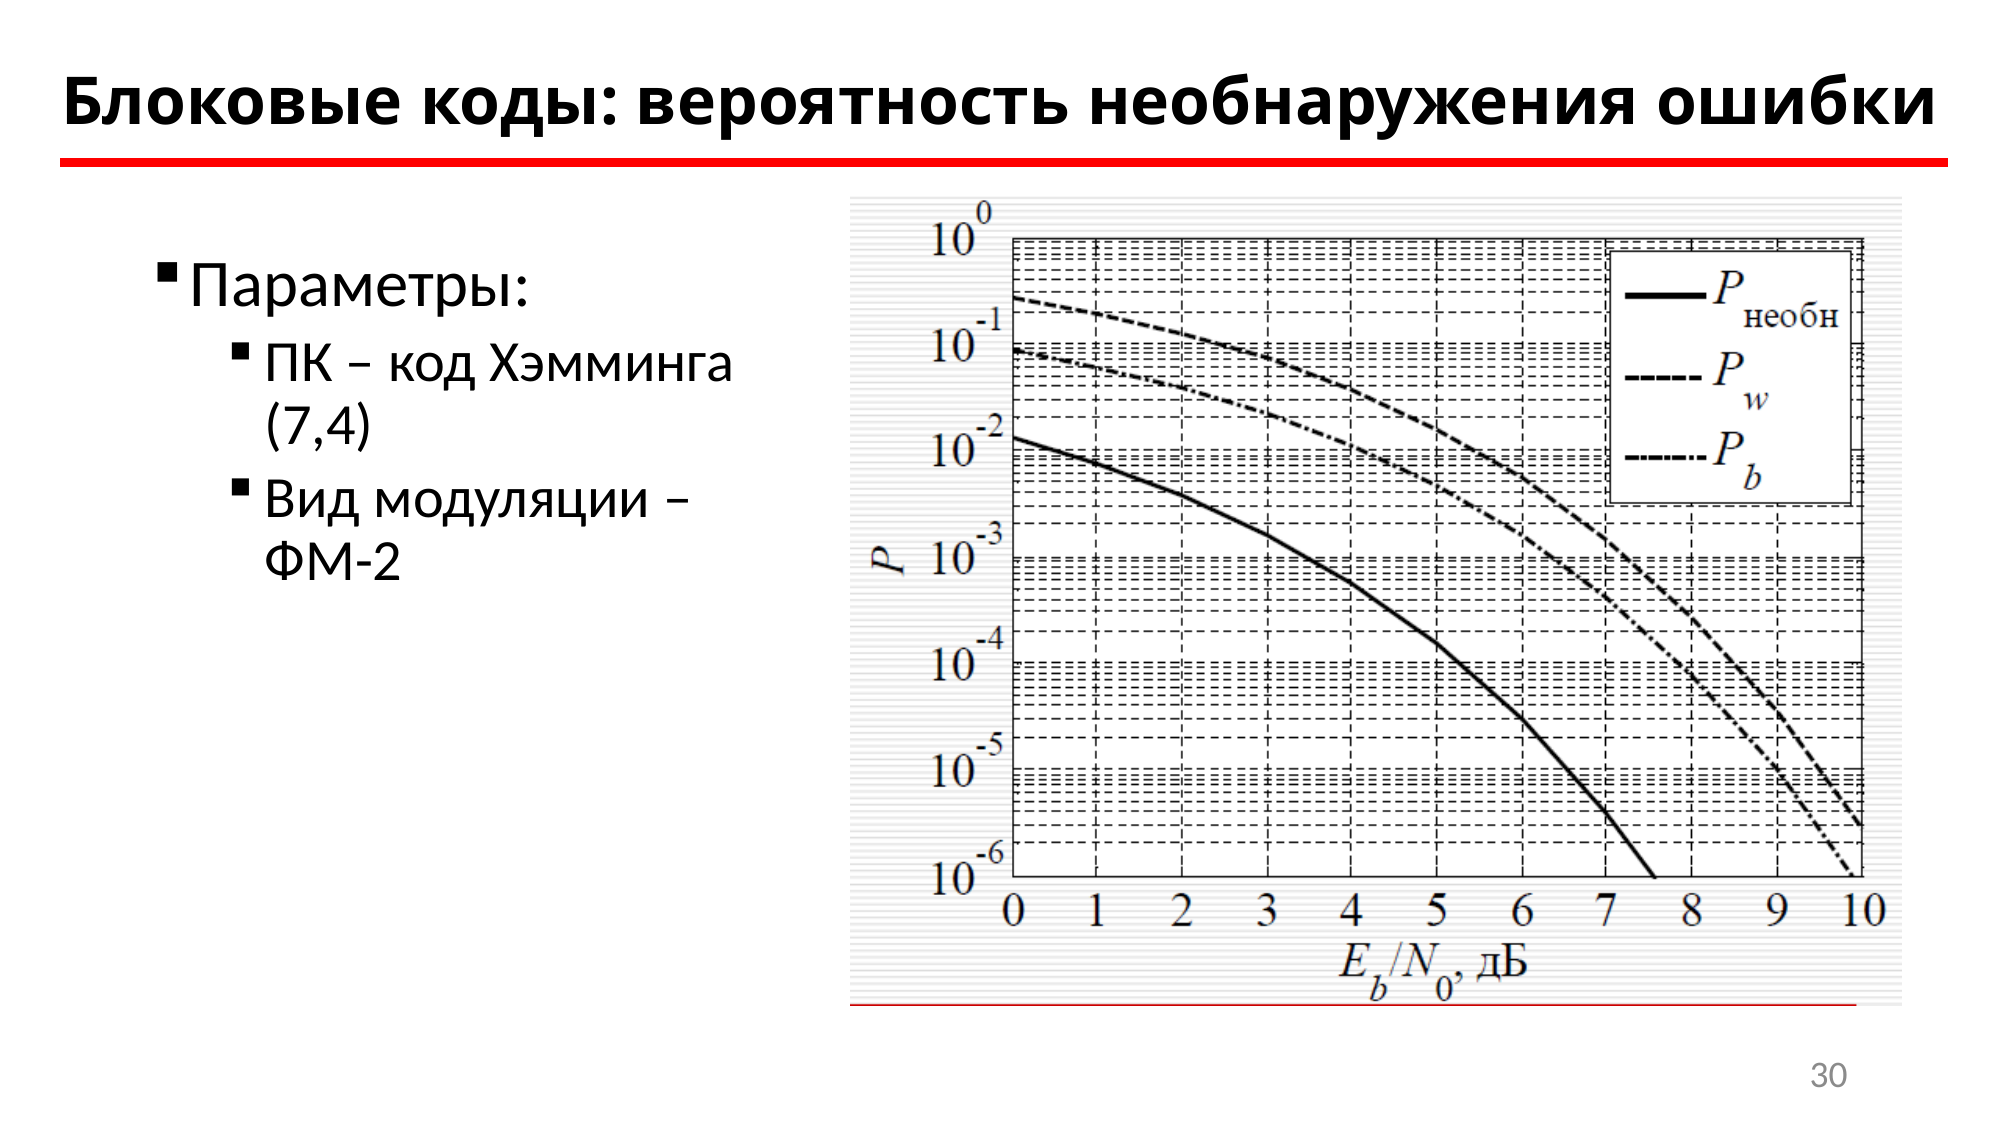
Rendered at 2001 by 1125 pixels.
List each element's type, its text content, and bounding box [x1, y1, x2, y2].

text_box Параметры: ПК – код Хэмминга (7,4) Вид модуляции – ФМ-2 [137, 241, 787, 837]
text_box Блоковые коды: вероятность необнаружения ошибки [0, 59, 2000, 163]
slide_number 30 [1412, 1042, 1863, 1103]
picture [850, 196, 1902, 1006]
